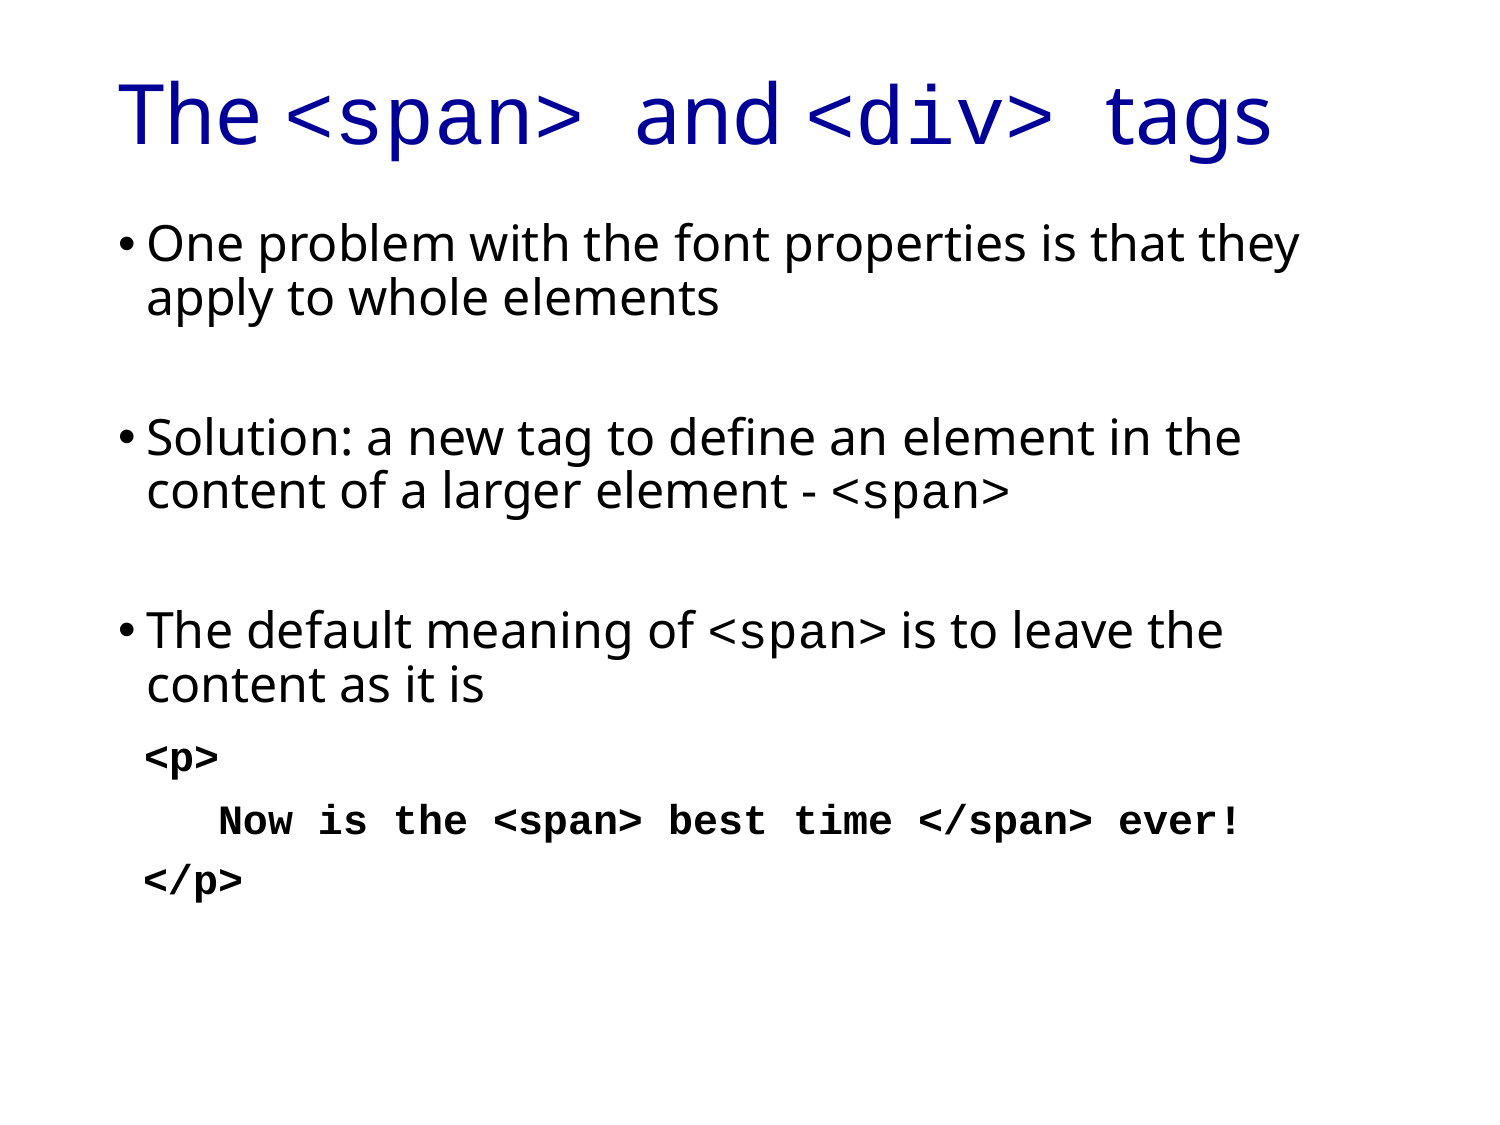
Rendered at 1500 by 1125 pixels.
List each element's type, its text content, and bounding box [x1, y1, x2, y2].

list One problem with the font properties is that they apply to whole elements Solution: a new tag to define an element in the content of a larger element - <span> The default meaning of <span> is to leave the content as it is <p> Now is the <span> best time </span> ever! </p> [103, 211, 1397, 1014]
title The <span> and <div> tags [103, 59, 1397, 175]
